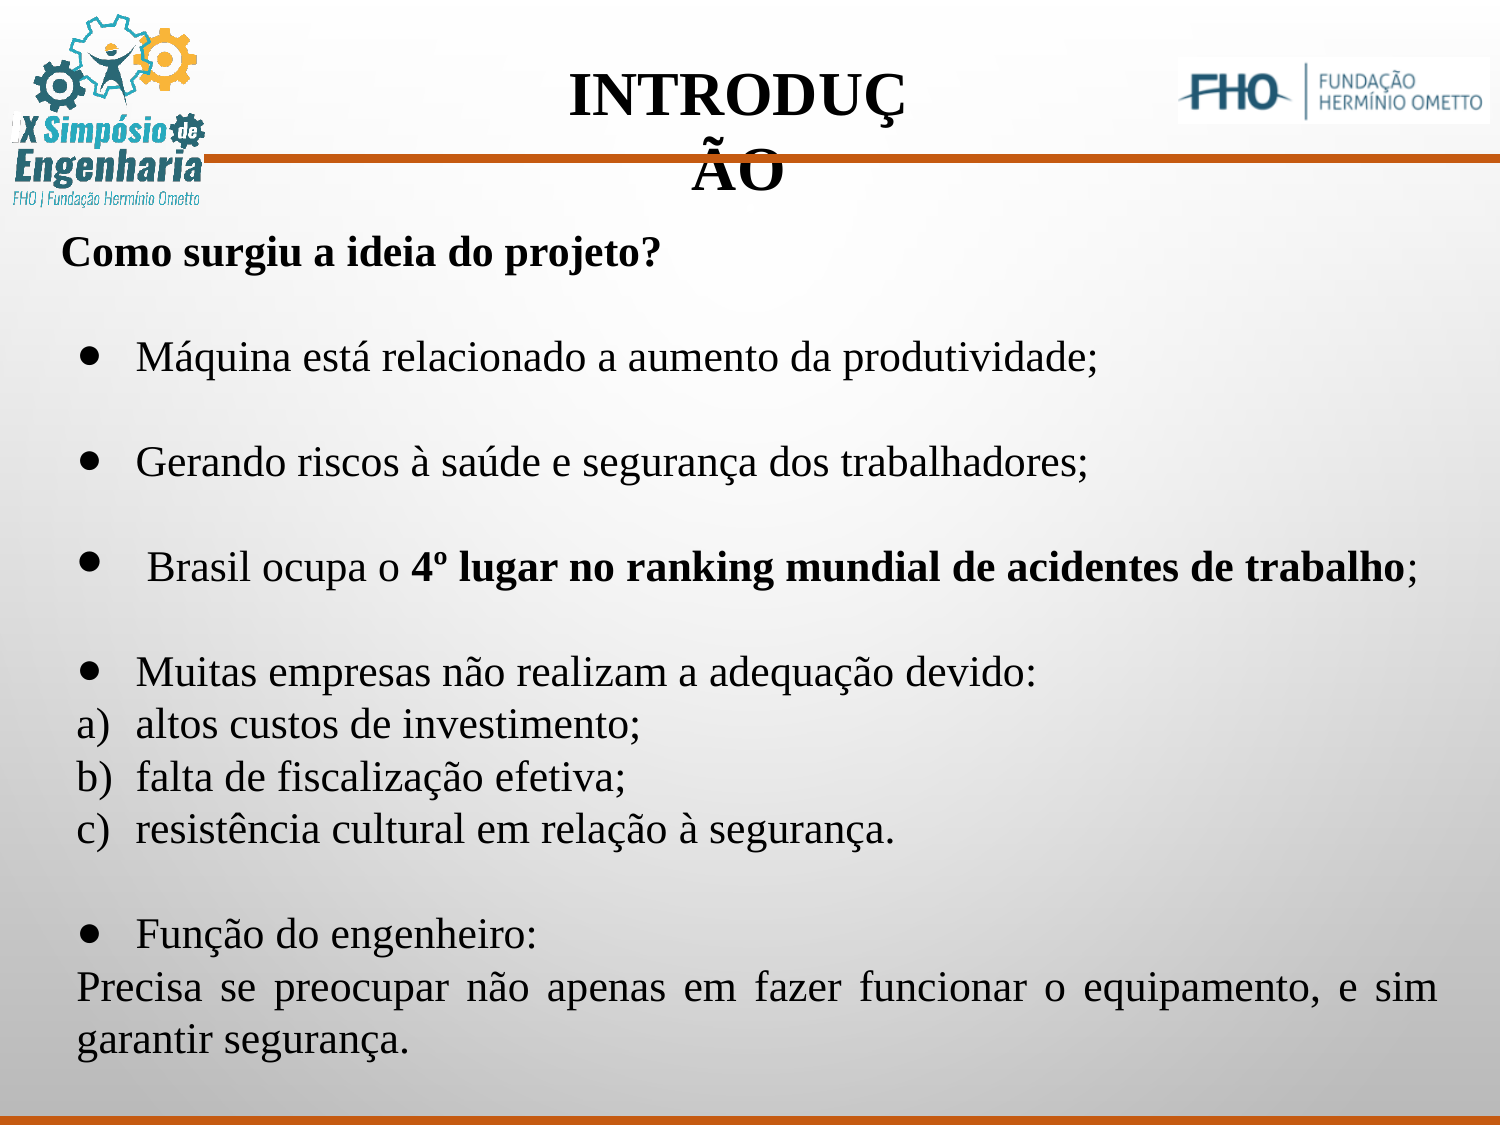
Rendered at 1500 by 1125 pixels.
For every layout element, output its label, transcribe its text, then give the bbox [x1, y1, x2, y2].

picture [0, 0, 1500, 1117]
text_box [0, 1117, 1500, 1125]
text_box [211, 154, 1500, 162]
text_box Introdução [545, 45, 932, 154]
text_box Introdução [545, 162, 932, 207]
text_box Como surgiu a ideia do projeto? Máquina está relacionado a aumento da produtividade; Gerando riscos à saúde e segurança dos trabalhadores; Brasil ocupa o 4º lugar no ranking mundial de acidentes de trabalho; Muitas empresas não realizam a adequação devido: altos custos de investimento; falta de fiscalização efetiva; resistência cultural em relação à segurança. Função do engenheiro: Precisa se preocupar não apenas em fazer funcionar o equipamento, e sim garantir segurança. [45, 207, 1455, 1078]
